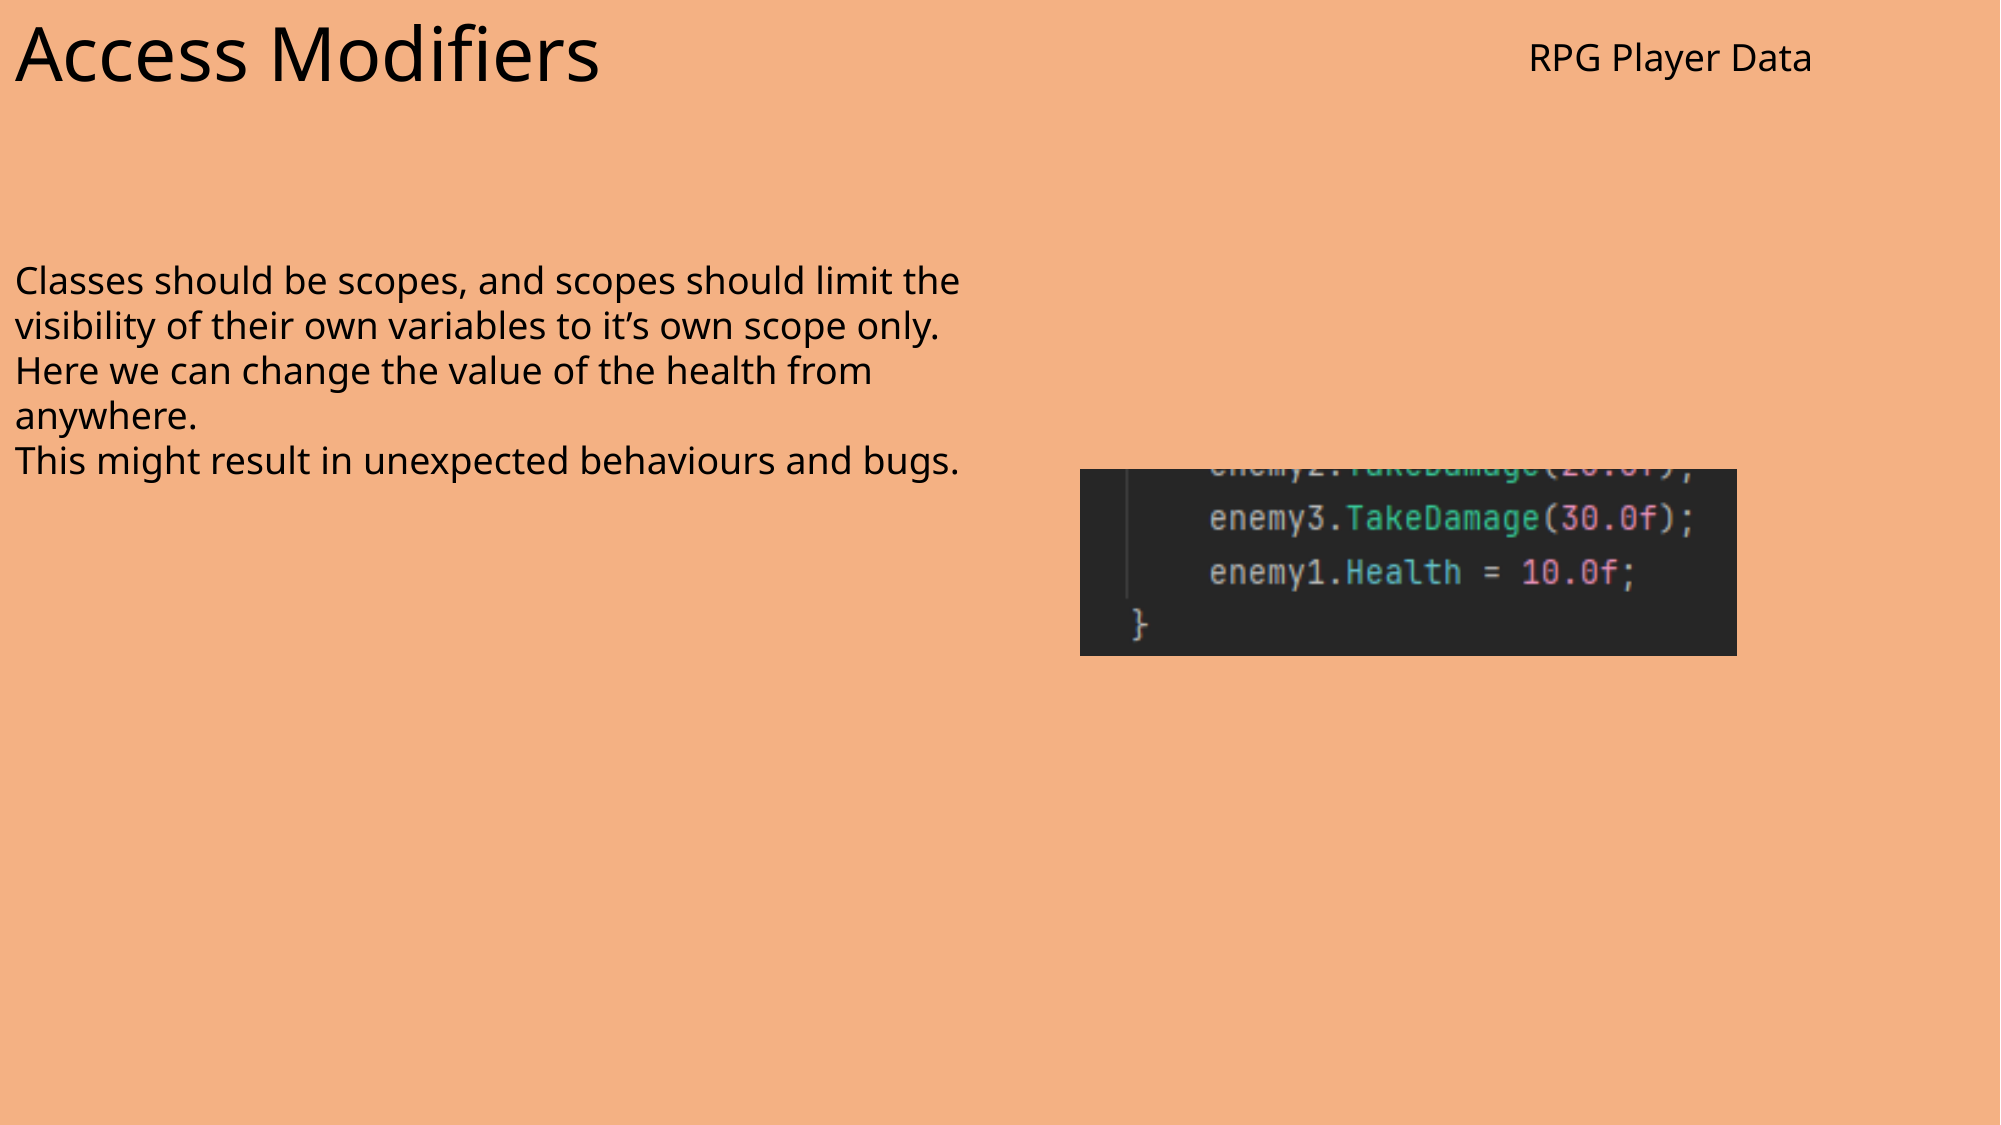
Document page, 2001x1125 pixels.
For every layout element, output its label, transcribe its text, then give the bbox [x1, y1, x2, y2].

picture [1080, 469, 1738, 656]
text_box RPG Player Data [1513, 26, 2000, 87]
title Access Modifiers [0, 0, 1670, 115]
text_box Classes should be scopes, and scopes should limit the visibility of their own variables to it’s own scope only. Here we can change the value of the health from anywhere. This might result in unexpected behaviours and bugs. [0, 250, 1016, 535]
